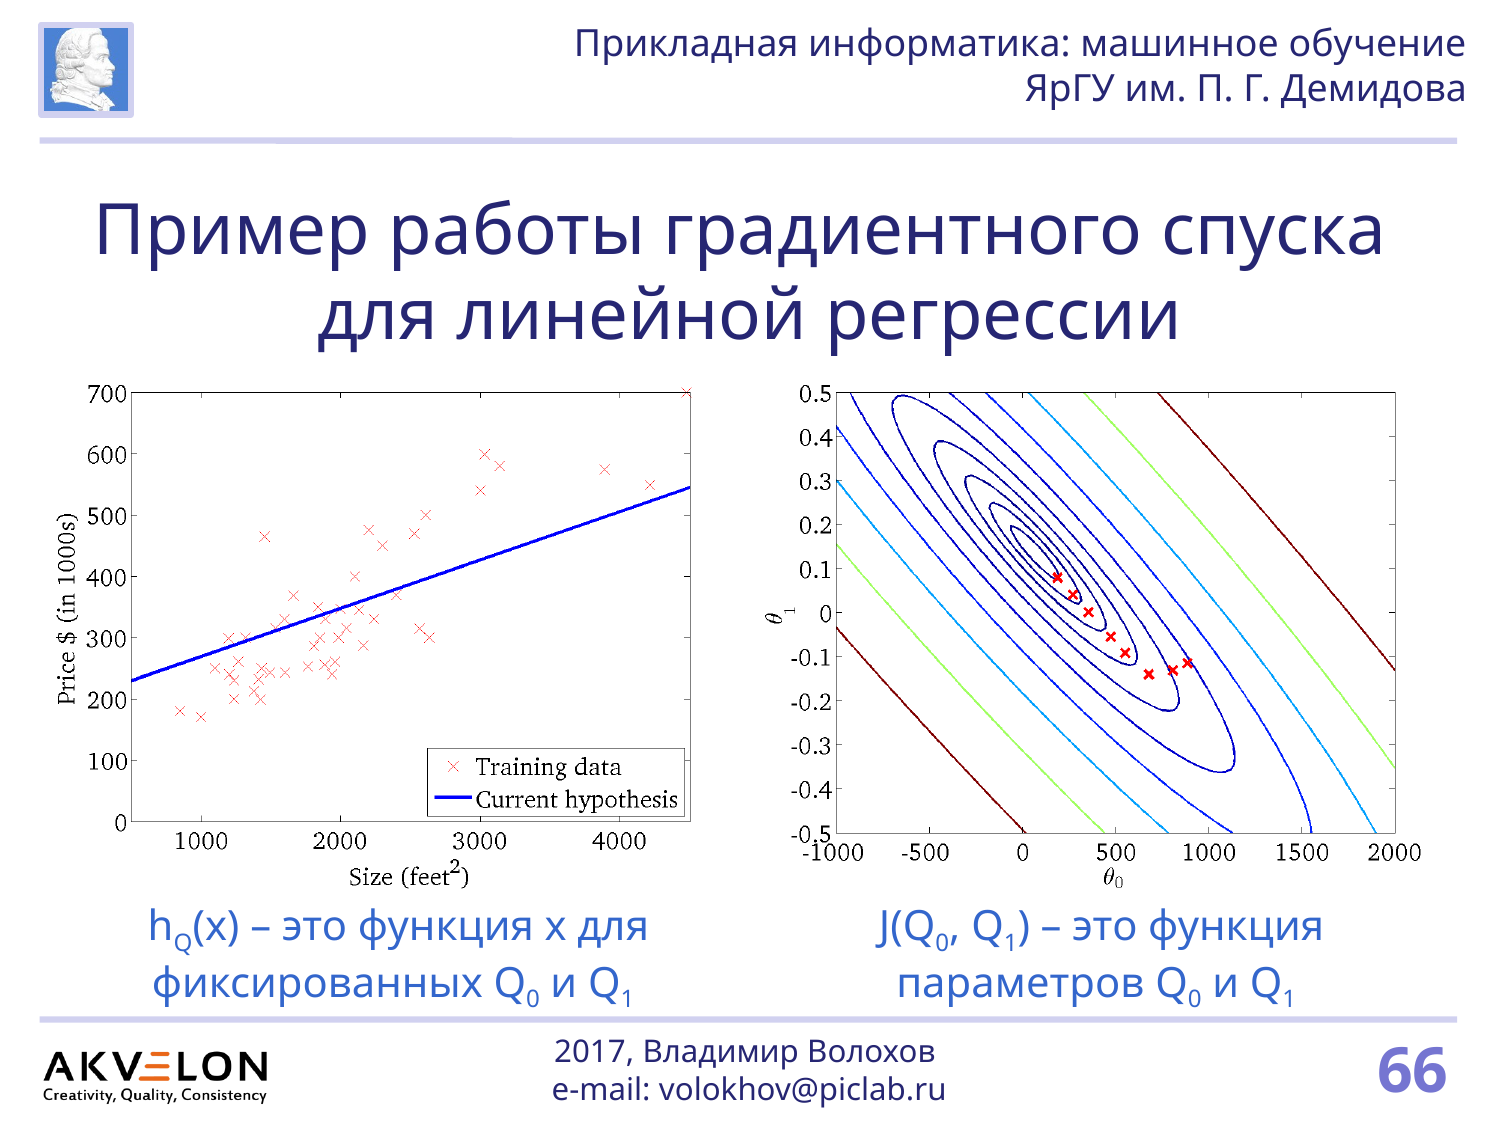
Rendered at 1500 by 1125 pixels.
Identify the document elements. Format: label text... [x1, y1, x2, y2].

picture [40, 1047, 268, 1107]
picture [39, 23, 131, 117]
text_box 66 [1362, 1022, 1464, 1113]
footer 2017, Владимир Волохов e-mail: volokhov@piclab.ru [526, 1031, 973, 1107]
text_box J(Q0, Q1) – это функция параметров Q0 и Q1 [796, 900, 1407, 1021]
text_box hQ(x) – это функция x для фиксированных Q0 и Q1 [93, 900, 704, 1021]
text_box Прикладная информатика: машинное обучение ЯрГУ им. П. Г. Демидова [559, 11, 1482, 116]
picture [37, 351, 1463, 892]
text_box Пример работы градиентного спуска для линейной регрессии [0, 176, 1500, 361]
